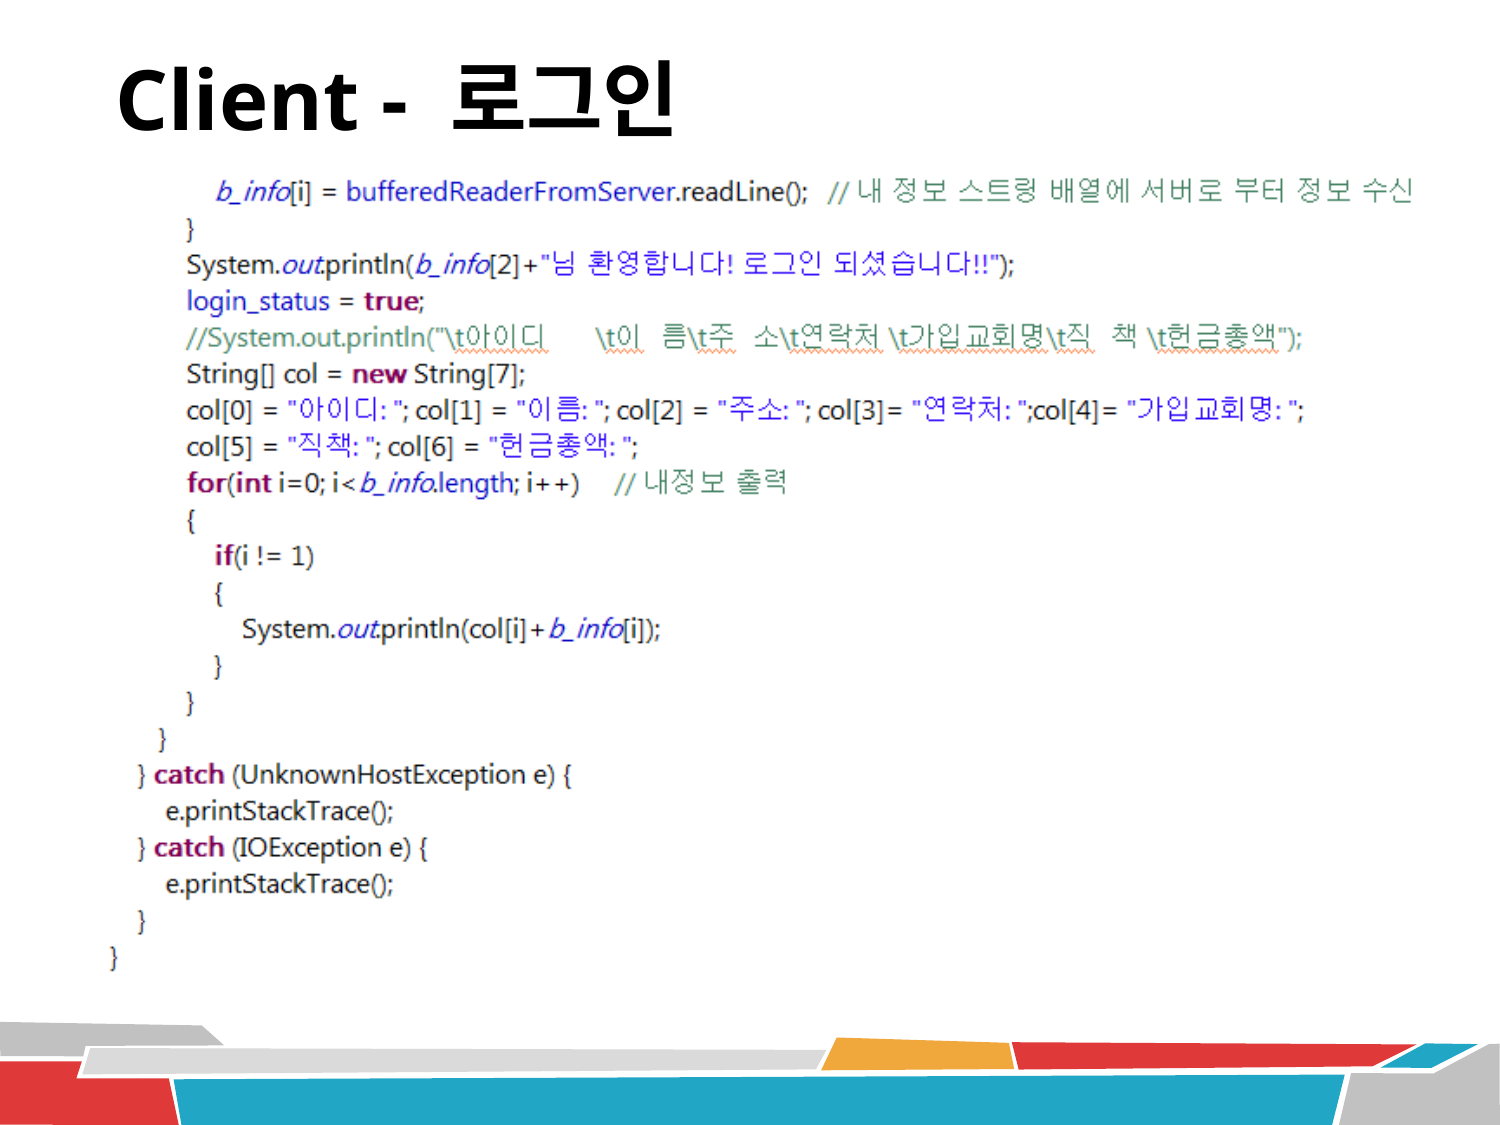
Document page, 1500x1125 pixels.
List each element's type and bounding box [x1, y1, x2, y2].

picture [0, 0, 1500, 977]
